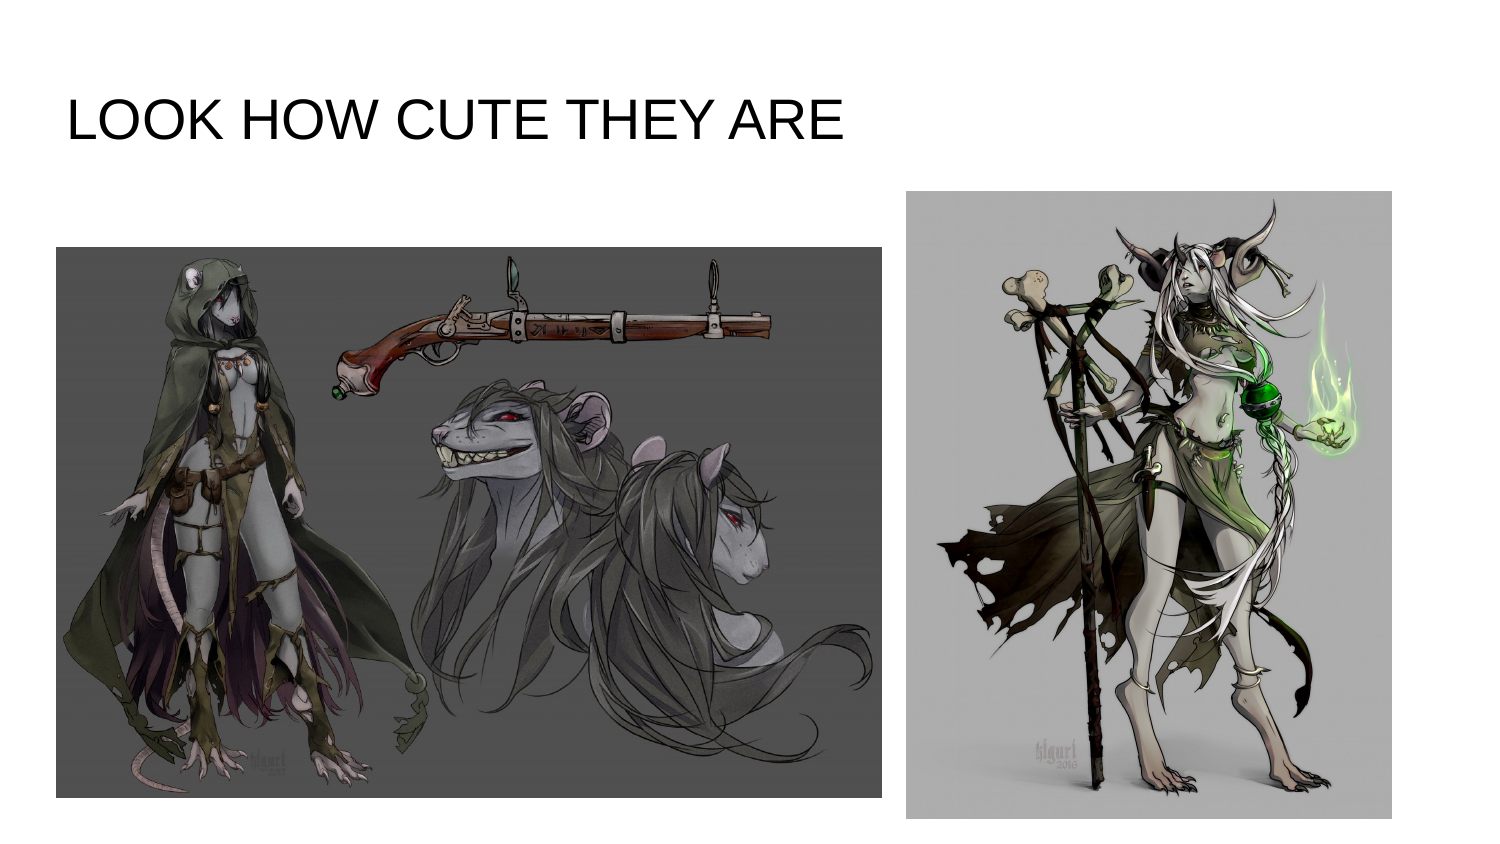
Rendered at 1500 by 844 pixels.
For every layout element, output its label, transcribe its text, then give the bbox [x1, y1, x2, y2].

title LOOK HOW CUTE THEY ARE [51, 72, 1449, 167]
picture [906, 191, 1392, 819]
picture [56, 247, 883, 798]
